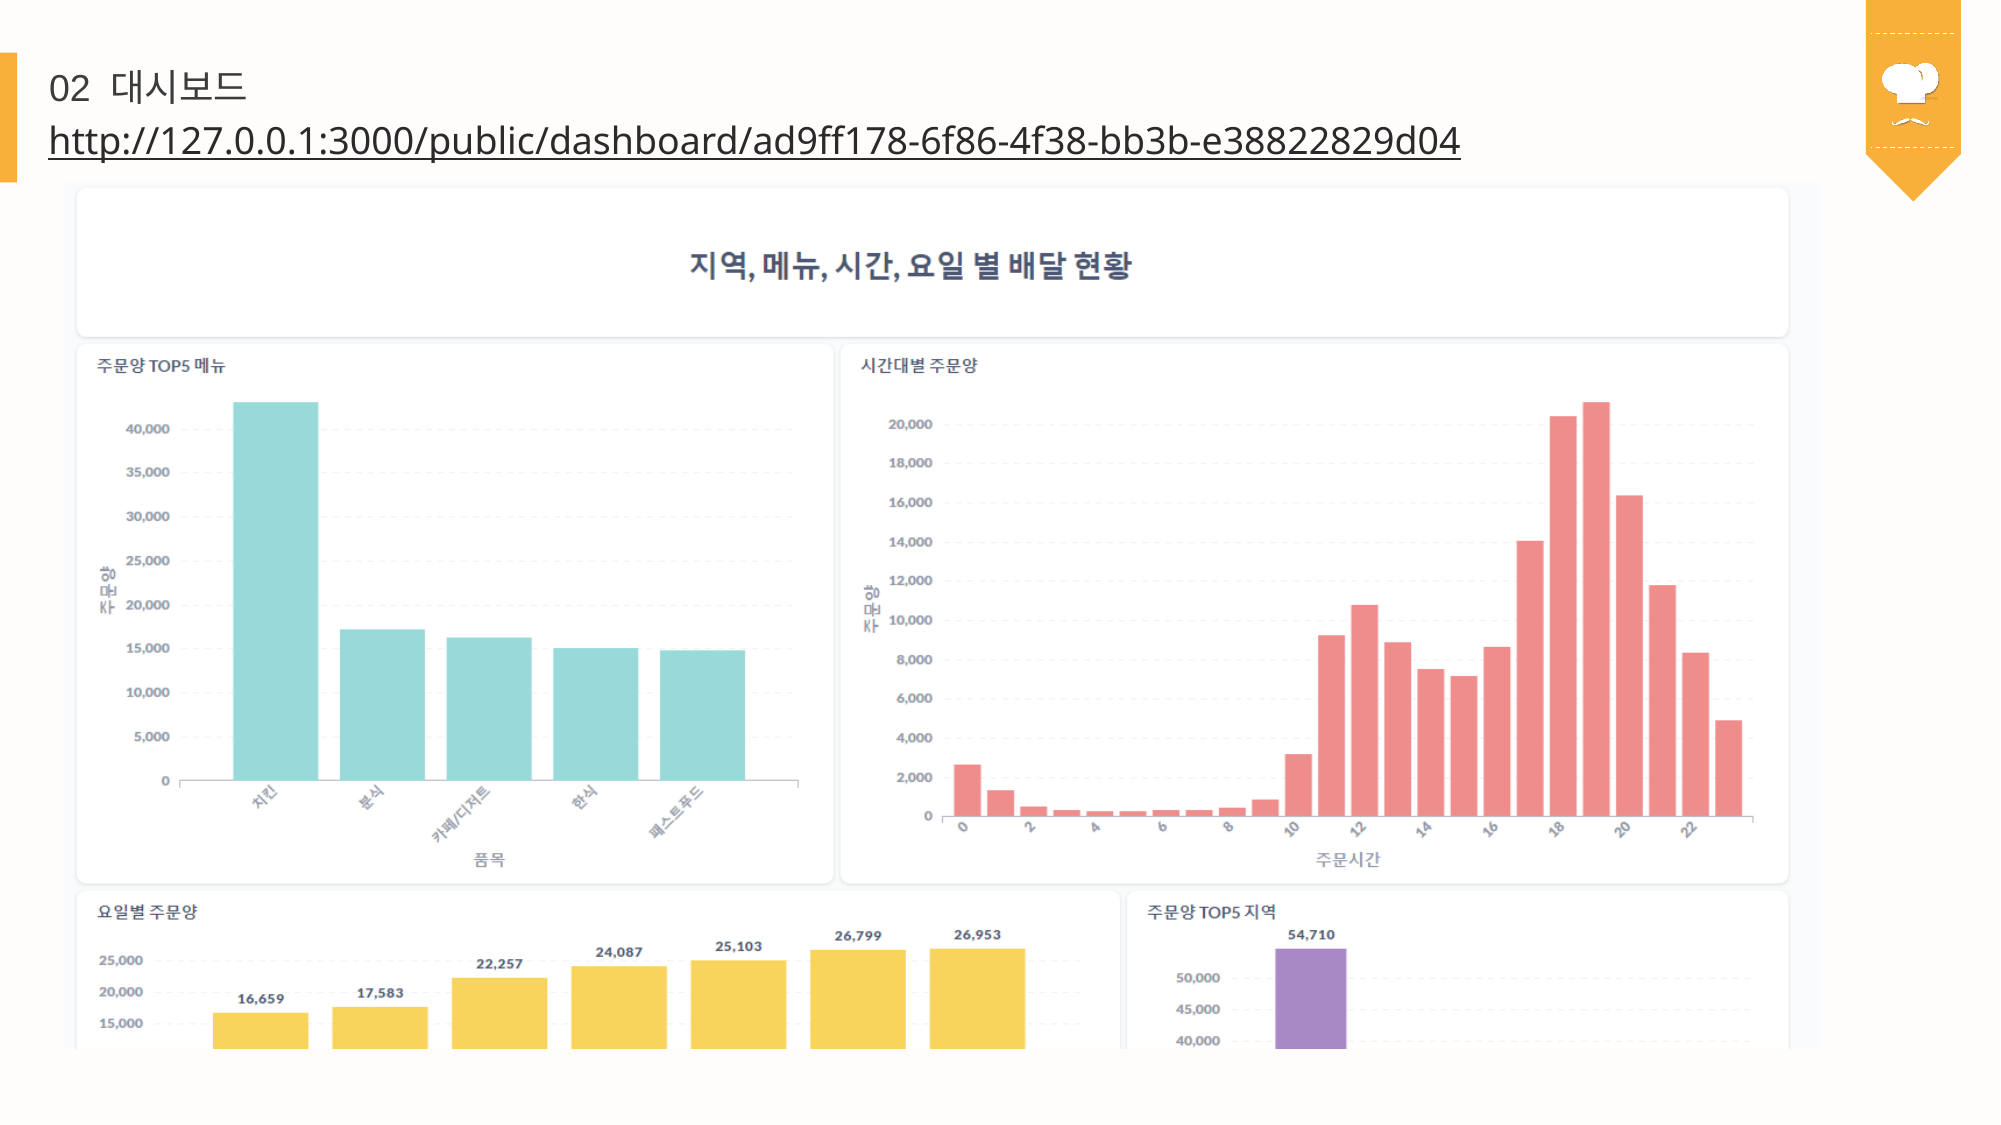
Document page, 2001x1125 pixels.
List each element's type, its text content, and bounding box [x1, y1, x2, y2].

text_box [1865, 0, 1961, 202]
text_box [0, 52, 18, 183]
picture [63, 182, 1820, 1049]
text_box 02 대시보드 [34, 56, 264, 109]
text_box http://127.0.0.1:3000/public/dashboard/ad9ff178-6f86-4f38-bb3b-e38822829d04 [33, 109, 1477, 176]
